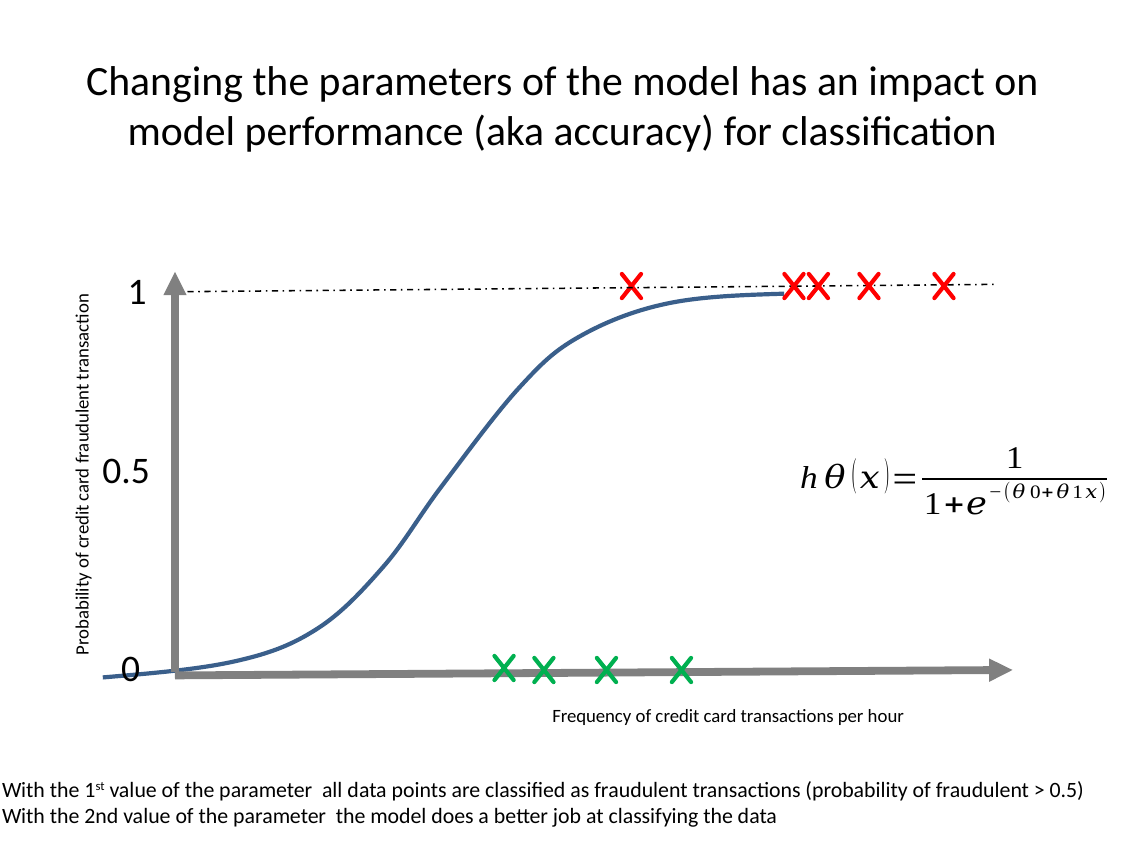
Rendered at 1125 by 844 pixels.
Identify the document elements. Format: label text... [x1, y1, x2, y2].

text_box Probability of credit card fraudulent transaction [62, 245, 100, 670]
text_box [532, 655, 556, 668]
text_box [669, 655, 694, 668]
text_box Frequency of credit card transactions per hour [537, 696, 963, 735]
text_box [806, 271, 831, 282]
title Changing the parameters of the model has an impact on model performance (aka accuracy) for classification [56, 33, 1069, 175]
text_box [174, 669, 1013, 676]
text_box [492, 653, 516, 668]
text_box [179, 300, 773, 668]
text_box 1 [112, 259, 175, 320]
text_box [619, 271, 631, 282]
text_box [782, 271, 806, 282]
text_box 0.5 [87, 438, 170, 499]
text_box [632, 271, 644, 282]
text_box [857, 271, 881, 282]
text_box [932, 271, 956, 282]
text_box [187, 284, 998, 292]
text_box [594, 655, 619, 668]
text_box 0 [106, 636, 169, 696]
